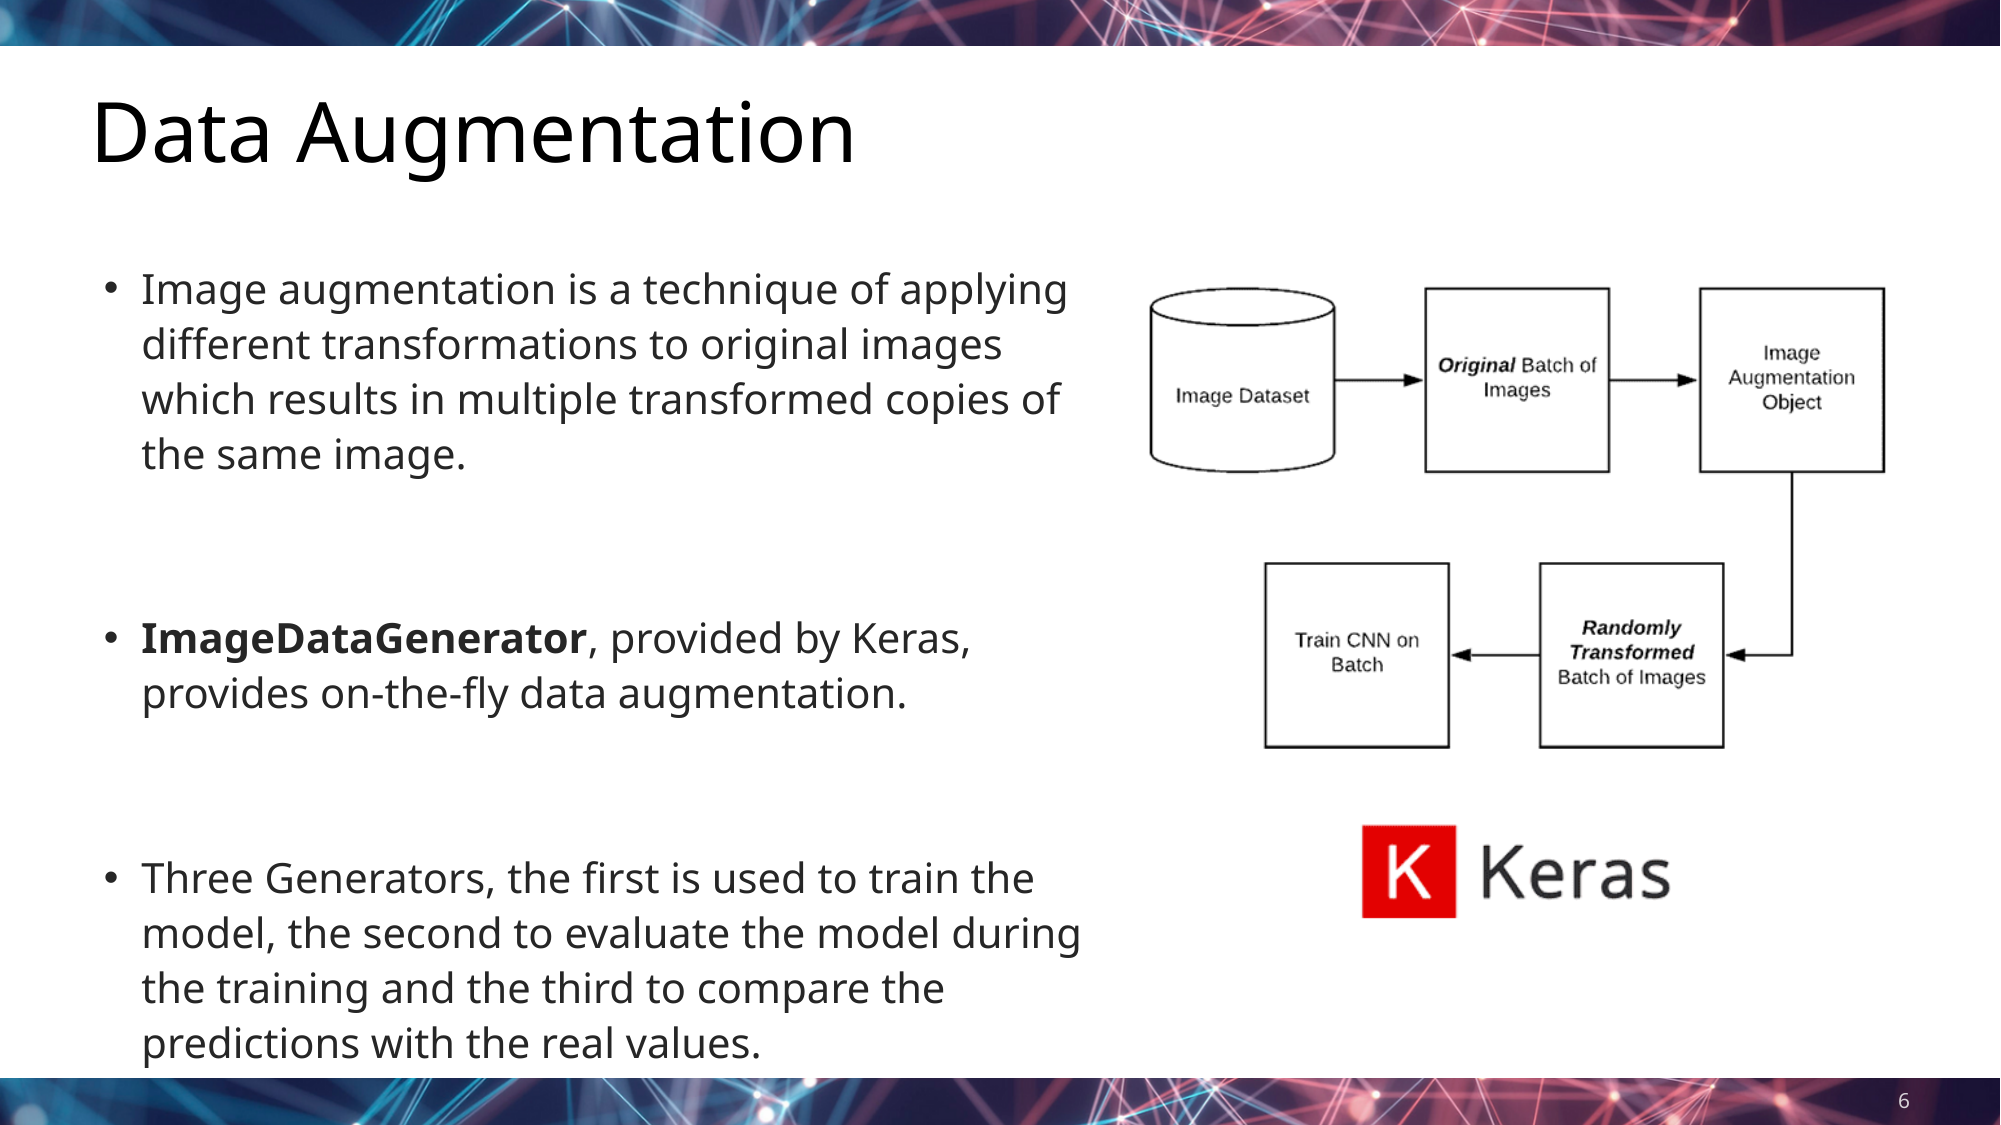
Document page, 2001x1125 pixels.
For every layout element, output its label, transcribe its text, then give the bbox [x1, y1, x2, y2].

picture [0, 1078, 2000, 1125]
picture [0, 0, 2000, 46]
picture [1320, 816, 1724, 949]
title Data Augmentation [90, 90, 1911, 251]
picture [1132, 267, 1910, 771]
text_box Image augmentation is a technique of applying different transformations to original images which results in multiple transformed copies of the same image. ImageDataGenerator, provided by Keras, provides on-the-fly data augmentation. Three Generators, the first is used to train the model, the second to evaluate the model during the training and the third to compare the predictions with the real values. [89, 250, 1102, 975]
